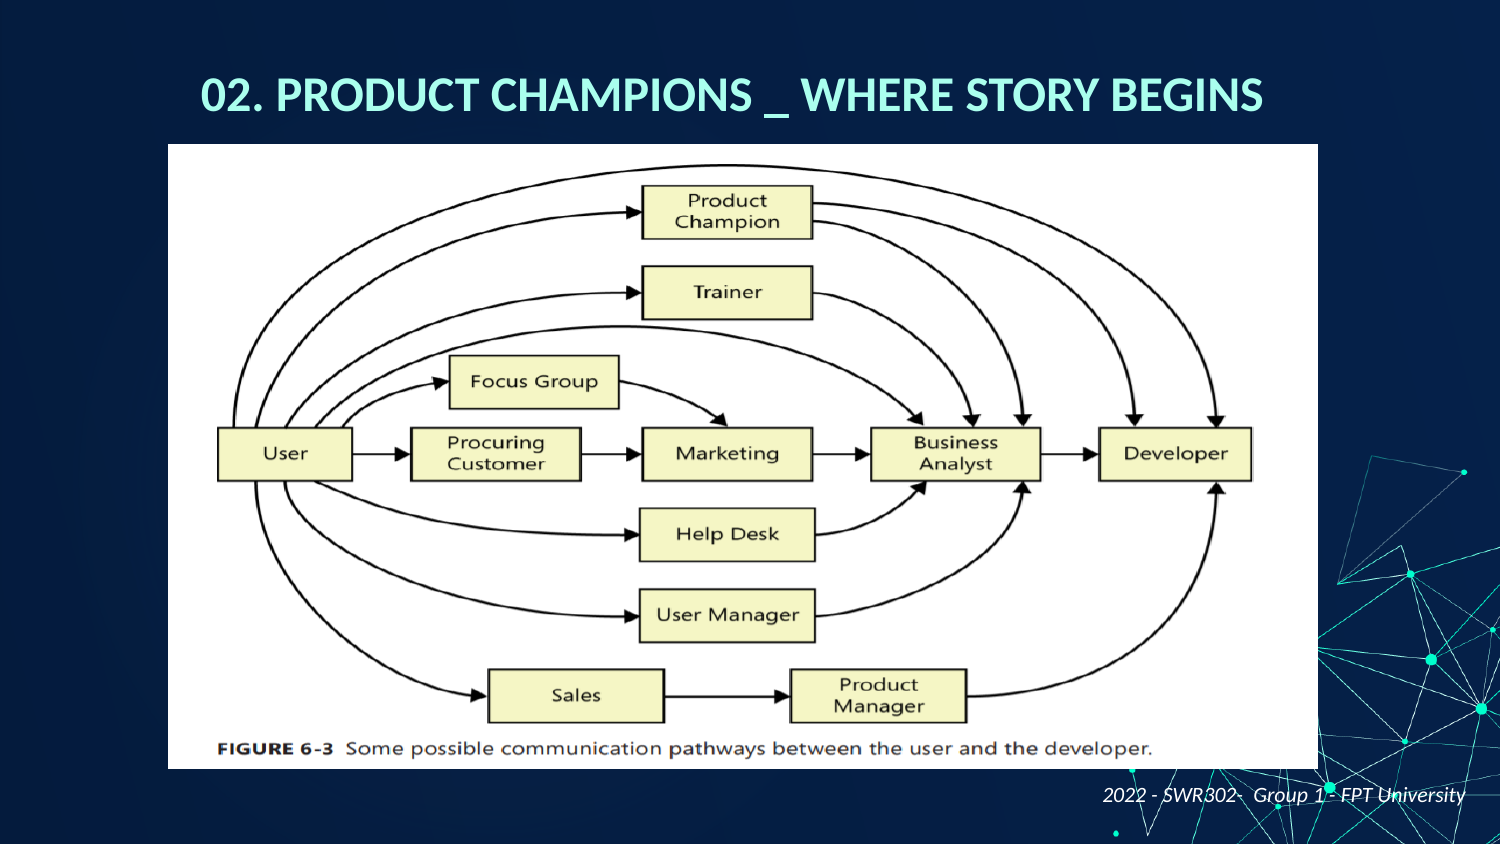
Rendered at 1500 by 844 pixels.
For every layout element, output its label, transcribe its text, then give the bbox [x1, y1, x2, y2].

picture [0, 0, 1500, 844]
text_box 02. PRODUCT CHAMPIONS _ WHERE STORY BEGINS [185, 53, 1315, 129]
